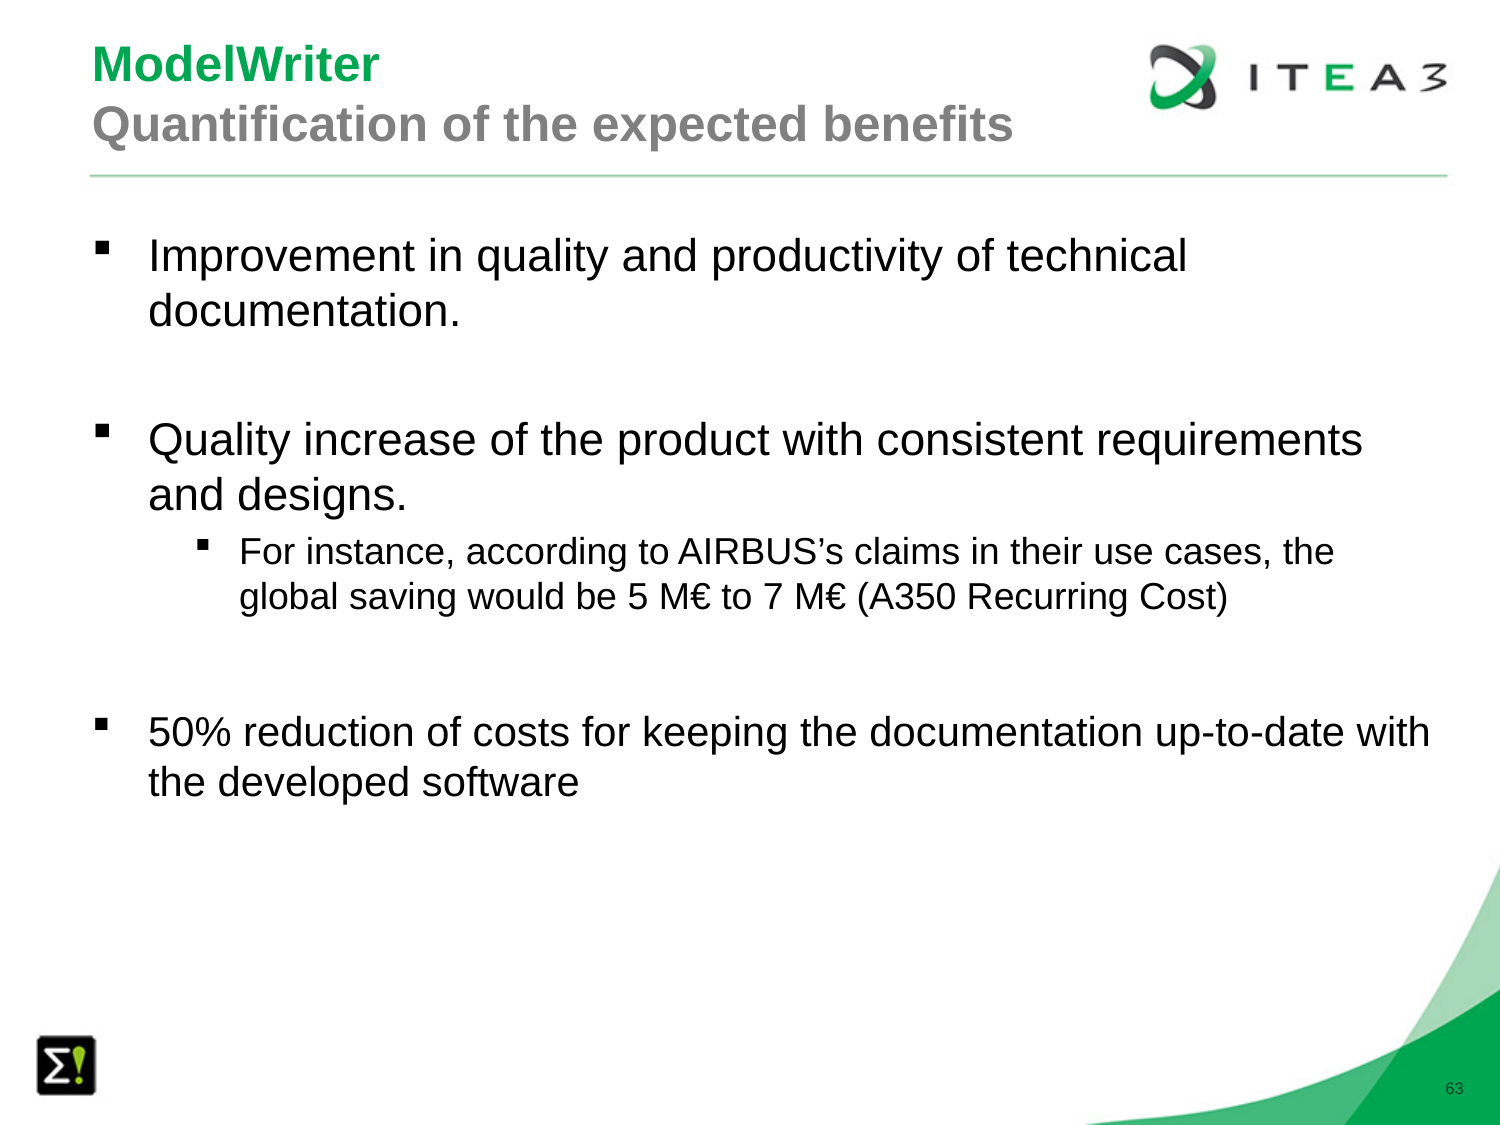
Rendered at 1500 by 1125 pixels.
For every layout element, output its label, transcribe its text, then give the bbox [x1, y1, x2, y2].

list Improvement in quality and productivity of technical documentation. Quality increase of the product with consistent requirements and designs. For instance, according to AIRBUS’s claims in their use cases, the global saving would be 5 M€ to 7 M€ (A350 Recurring Cost) 50% reduction of costs for keeping the documentation up-to-date with the developed software [76, 218, 1447, 1046]
title ModelWriter Quantification of the expected benefits [76, 23, 1099, 160]
picture [0, 0, 1500, 1125]
